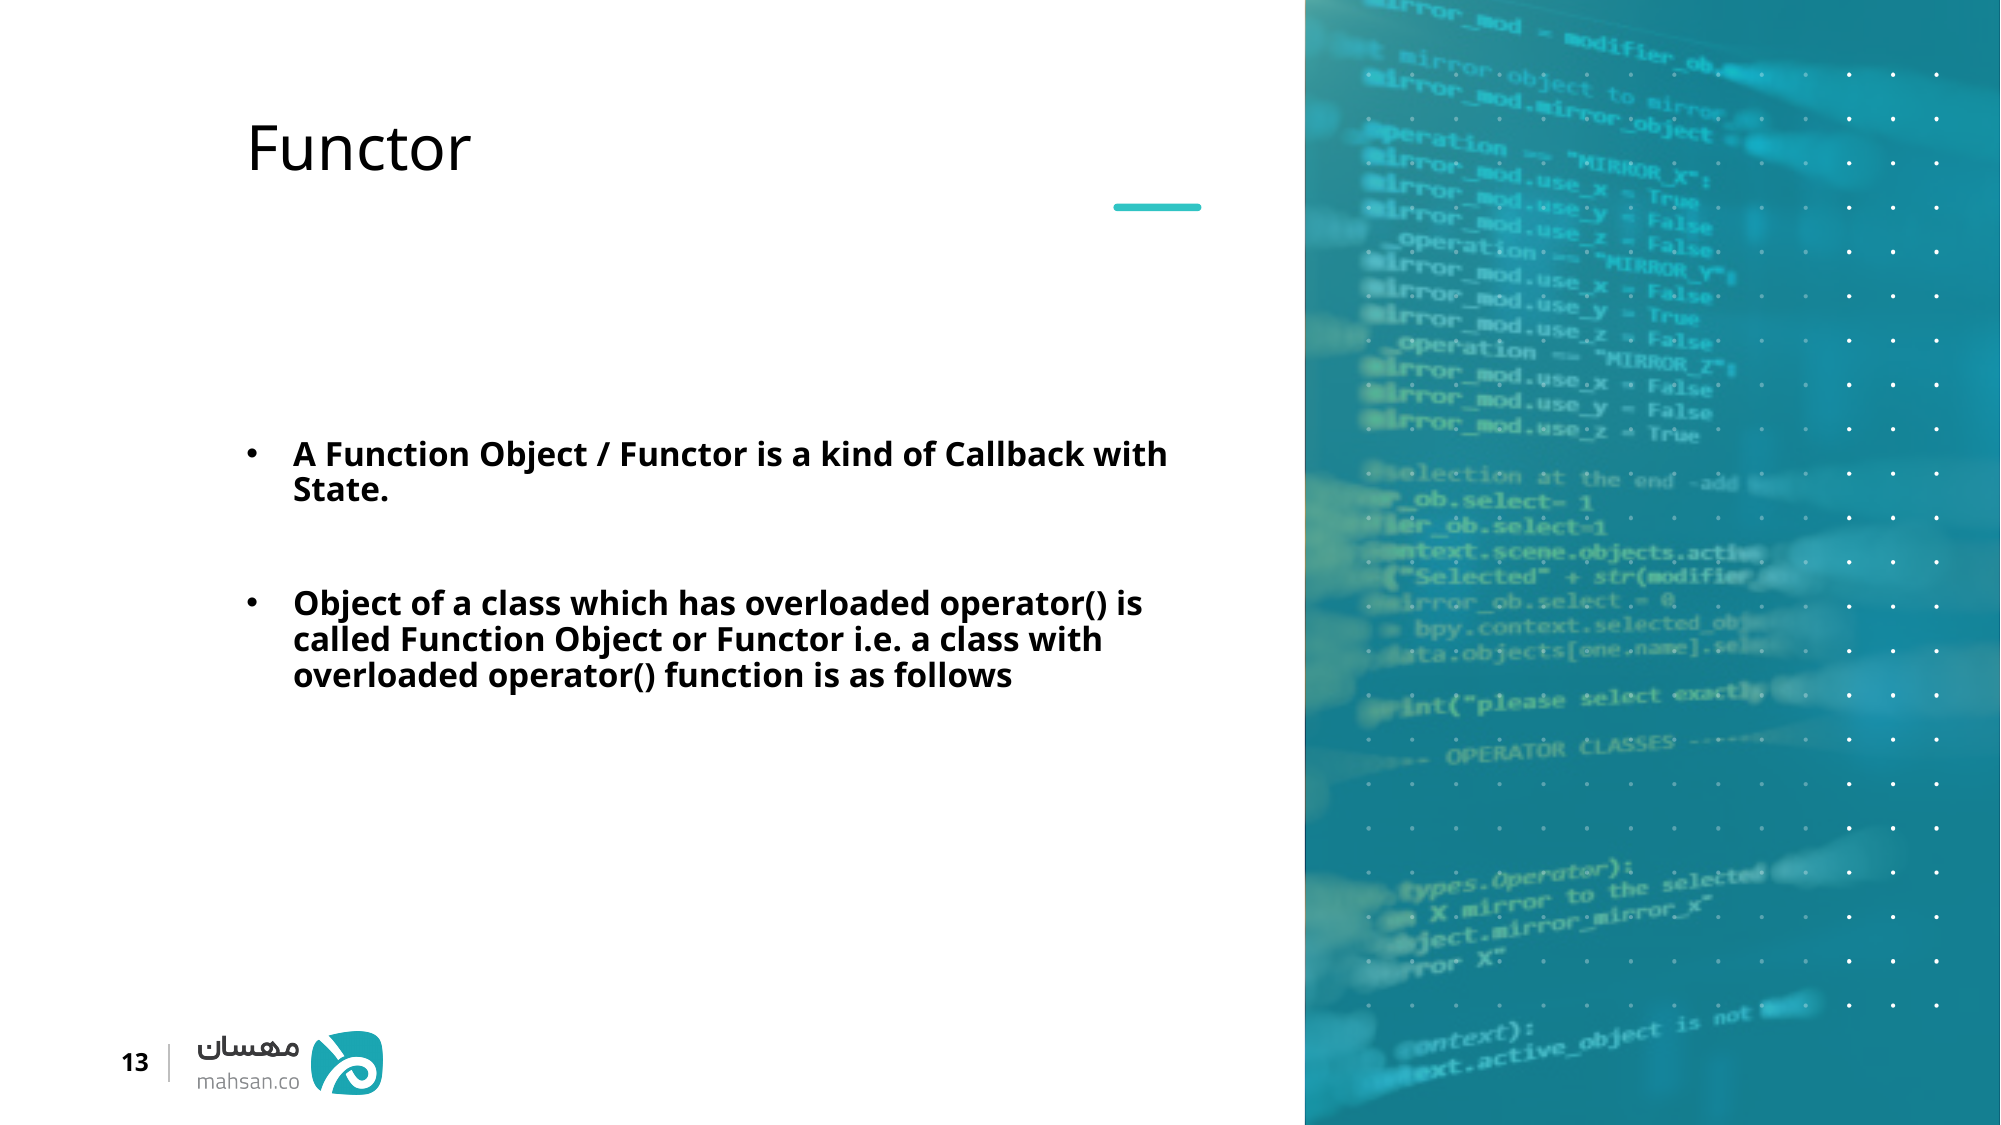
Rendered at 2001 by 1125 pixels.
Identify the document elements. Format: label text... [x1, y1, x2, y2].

slide_number 13 [81, 1033, 189, 1094]
picture [1304, 0, 2000, 1125]
picture [198, 1031, 383, 1095]
list Functor [231, 109, 1219, 204]
list A Function Object / Functor is a kind of Callback with State. Object of a class which has overloaded operator() is called Function Object or Functor i.e. a class with overloaded operator() function is as follows [231, 429, 1219, 1008]
